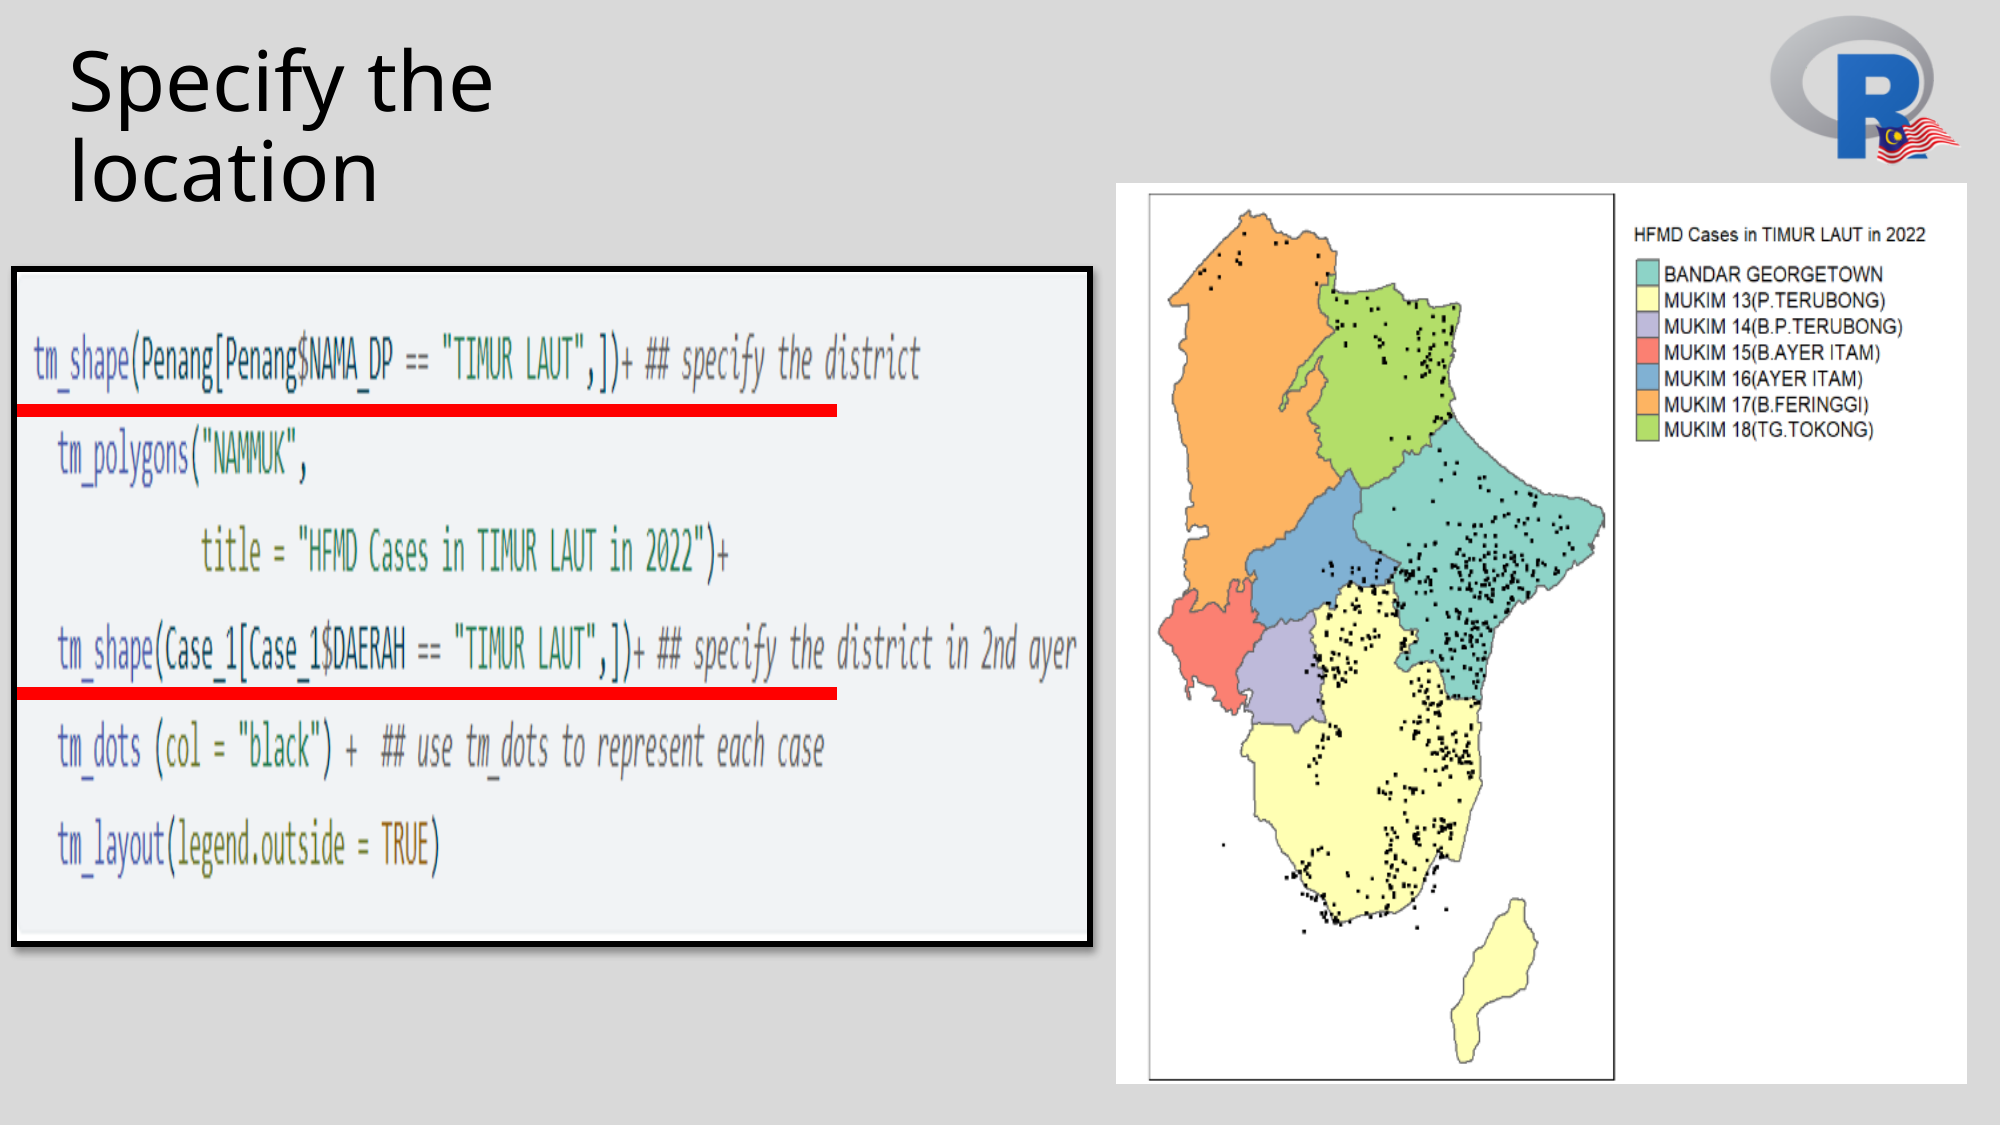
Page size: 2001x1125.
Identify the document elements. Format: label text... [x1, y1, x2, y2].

picture [1116, 183, 1967, 1084]
picture [16, 272, 1087, 942]
text_box [1762, 15, 1967, 166]
title Specify the location [53, 32, 800, 228]
